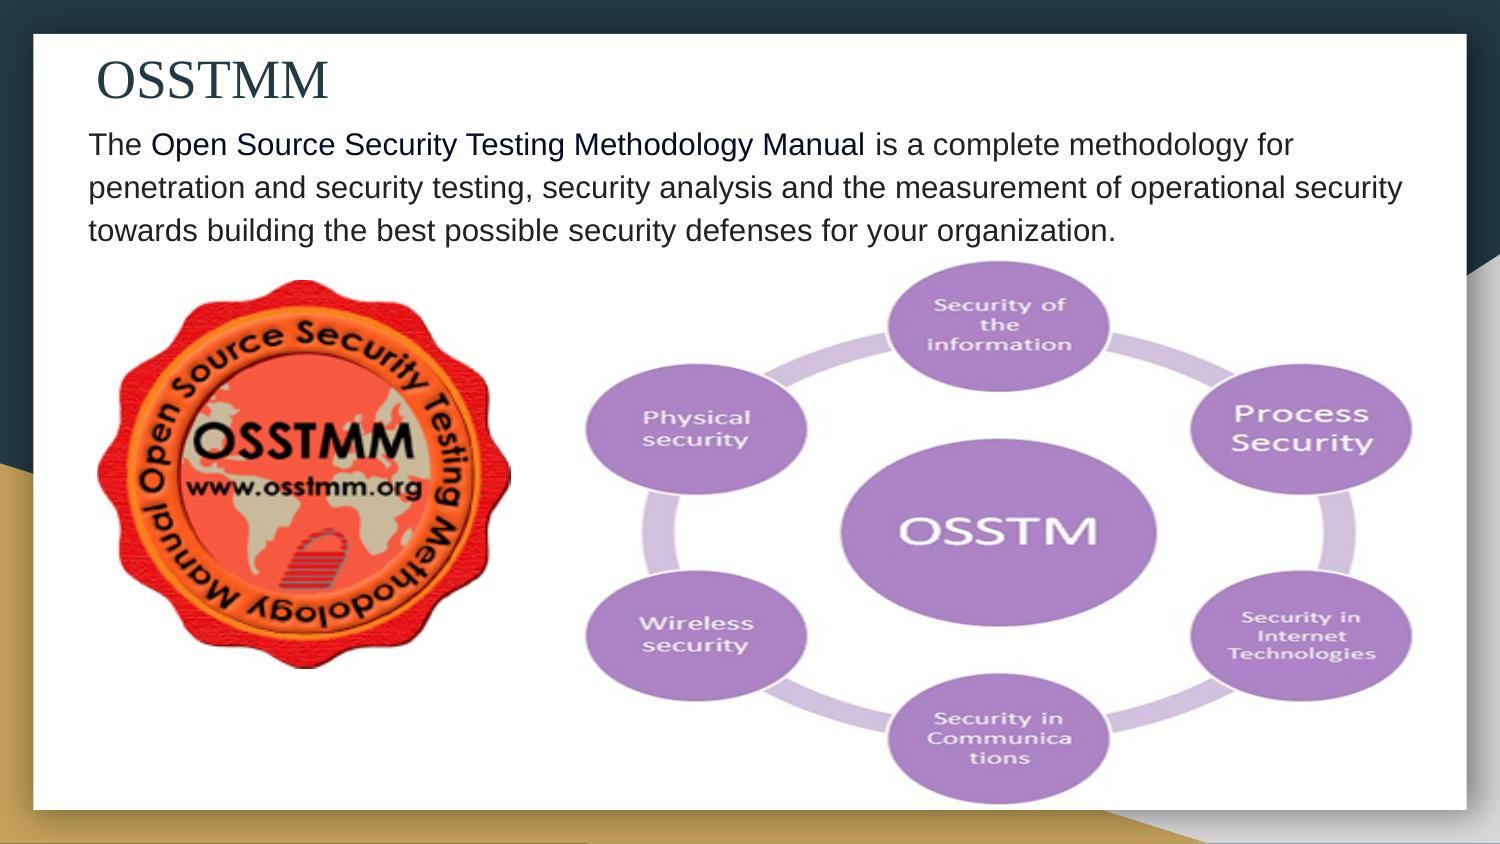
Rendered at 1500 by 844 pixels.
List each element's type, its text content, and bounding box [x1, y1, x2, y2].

list The Open Source Security Testing Methodology Manual is a complete methodology for penetration and security testing, security analysis and the measurement of operational security towards building the best possible security defenses for your organization. [73, 103, 1436, 784]
picture [572, 252, 1447, 809]
picture [97, 280, 511, 669]
title OSSTMM [81, 18, 1400, 103]
